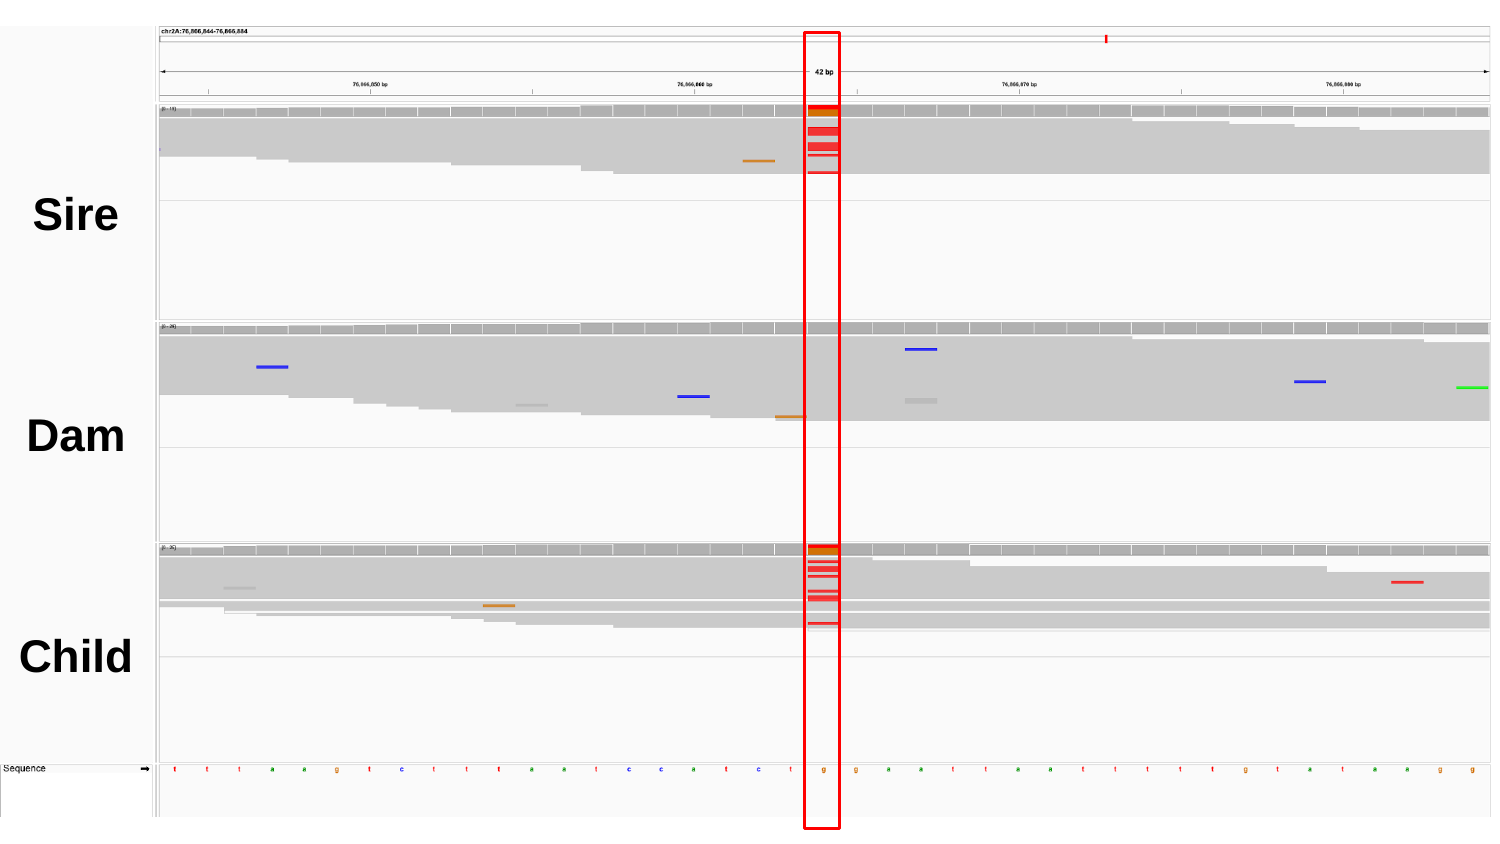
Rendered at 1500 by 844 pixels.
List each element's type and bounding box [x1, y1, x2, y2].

text_box [804, 825, 840, 829]
picture [0, 26, 1500, 817]
